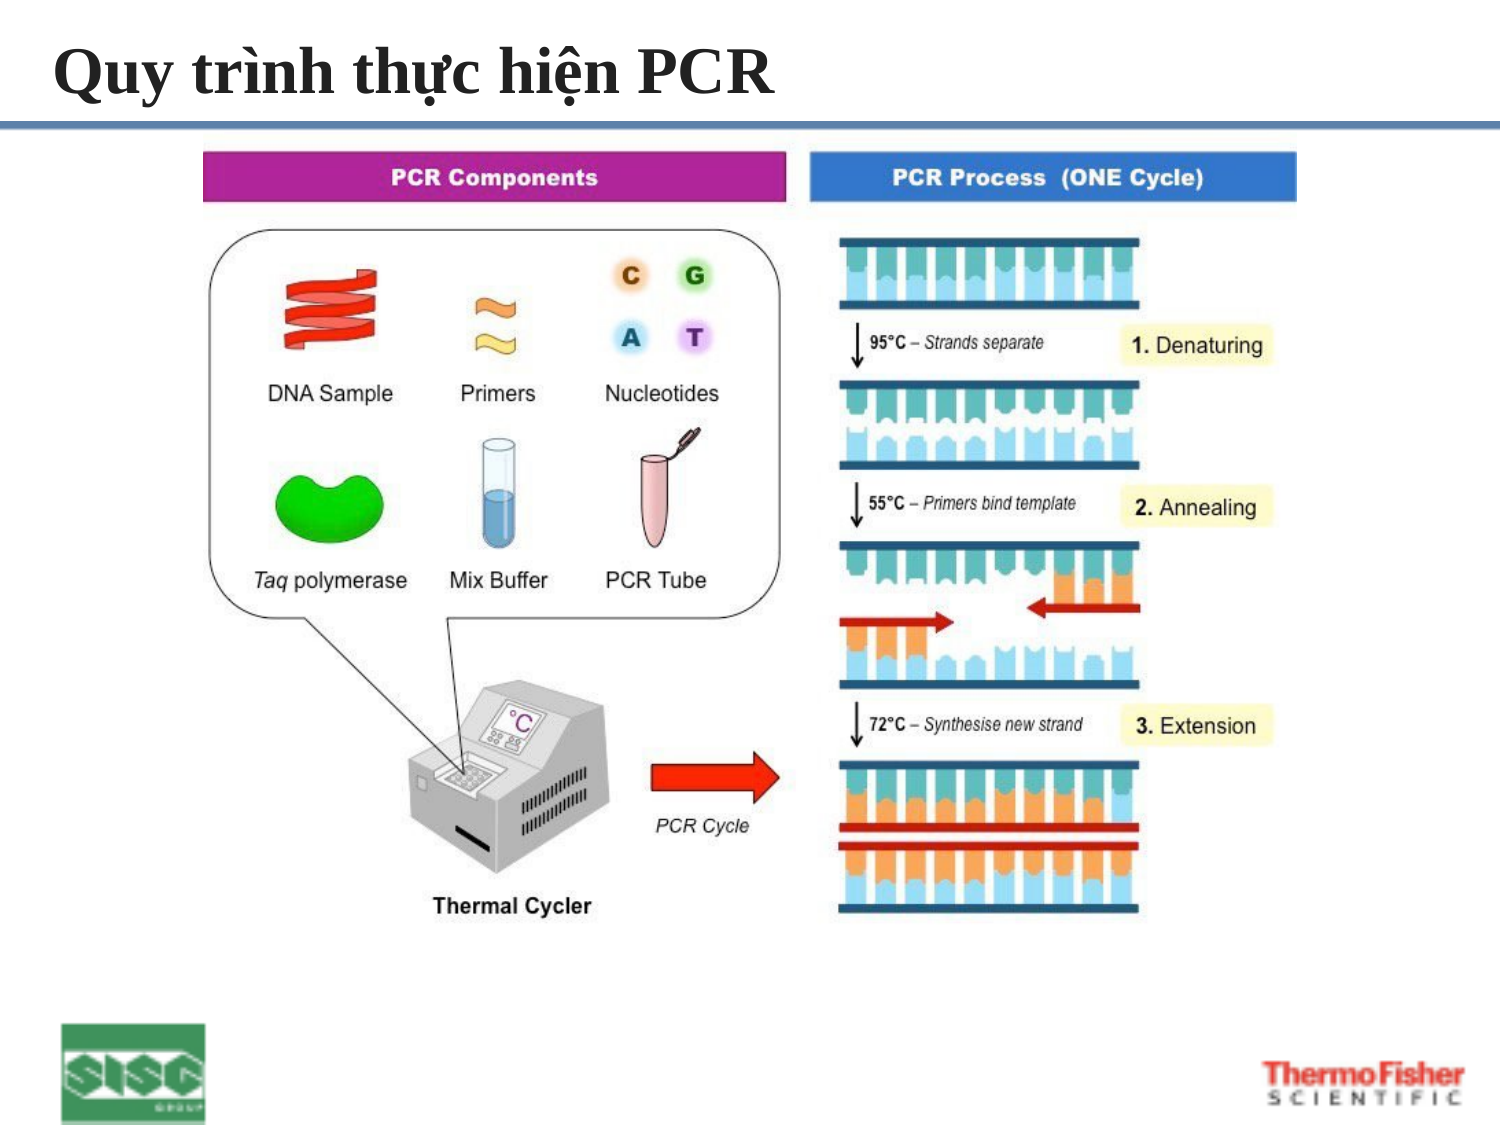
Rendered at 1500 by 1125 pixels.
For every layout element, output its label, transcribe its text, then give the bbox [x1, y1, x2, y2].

picture [0, 121, 1500, 1125]
title Quy trình thực hiện PCR [20, 0, 1461, 215]
